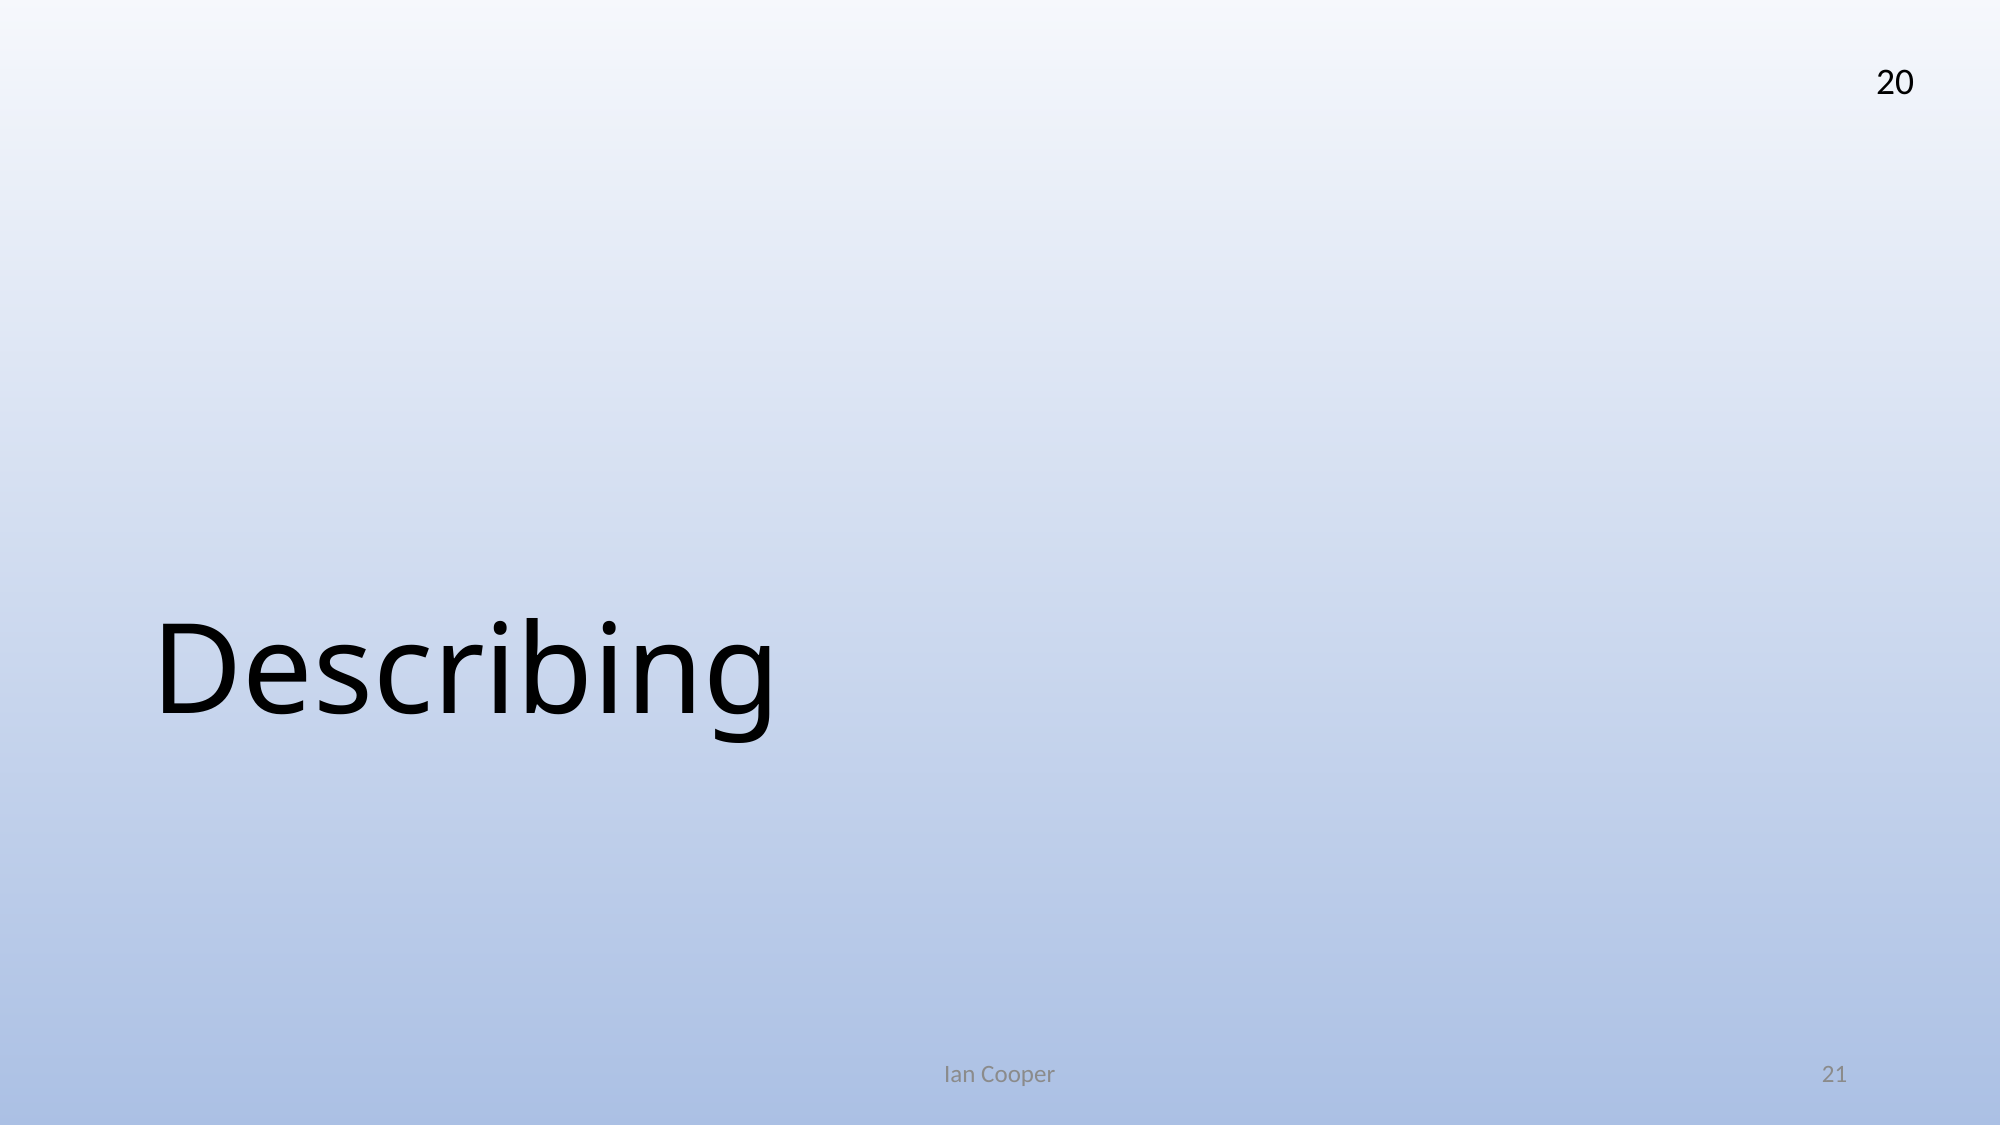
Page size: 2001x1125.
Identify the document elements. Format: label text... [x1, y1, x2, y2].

footer Ian Cooper [662, 1042, 1338, 1103]
text_box 20 [1861, 49, 1936, 110]
title Describing [136, 280, 1862, 749]
slide_number 21 [1412, 1042, 1863, 1103]
